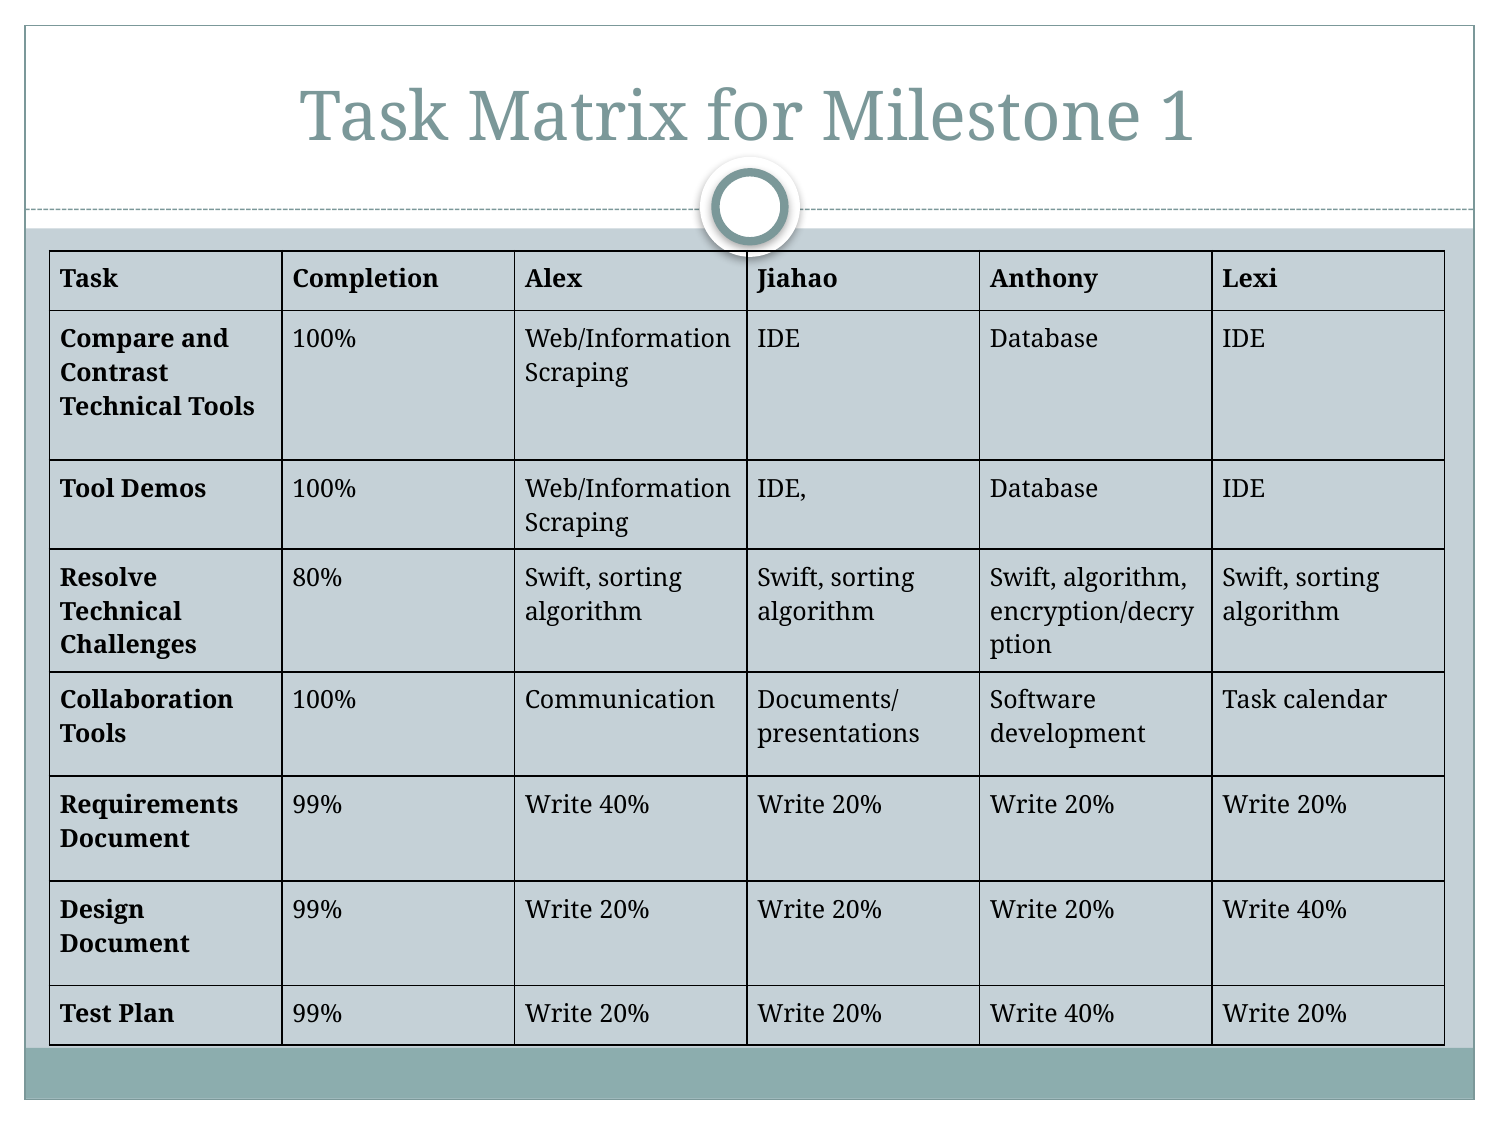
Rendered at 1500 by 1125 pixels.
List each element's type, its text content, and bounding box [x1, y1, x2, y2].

table_cell Write 20% [515, 986, 746, 1044]
table_cell Tool Demos [50, 461, 281, 548]
table_header Task [50, 252, 281, 310]
table_cell Web/Information Scraping [515, 311, 746, 459]
table_cell Software development [980, 673, 1211, 775]
title Task Matrix for Milestone 1 [49, 37, 1450, 162]
table_cell Swift, sorting algorithm [748, 550, 979, 671]
table_cell Documents/presentations [748, 673, 979, 775]
table_cell 100% [283, 673, 514, 775]
table_header Anthony [980, 252, 1211, 310]
table_header Alex [515, 252, 746, 310]
table_cell Database [980, 311, 1211, 459]
table_cell Write 40% [1213, 882, 1444, 985]
table_cell Swift, algorithm, encryption/decryption [980, 550, 1211, 671]
table_cell Write 40% [980, 986, 1211, 1044]
table_cell 99% [283, 882, 514, 985]
table_cell Write 40% [515, 777, 746, 880]
table_cell Write 20% [515, 882, 746, 985]
table_cell Write 20% [980, 882, 1211, 985]
table_cell IDE [748, 311, 979, 459]
table_cell 100% [283, 311, 514, 459]
table_cell Resolve Technical Challenges [50, 550, 281, 671]
table_header Lexi [1213, 252, 1444, 310]
table_cell Write 20% [980, 777, 1211, 880]
table_cell Task calendar [1213, 673, 1444, 775]
table_cell Collaboration Tools [50, 673, 281, 775]
table_cell Write 20% [748, 777, 979, 880]
table_cell IDE [1213, 461, 1444, 548]
table_cell Write 20% [748, 882, 979, 985]
table_cell Design Document [50, 882, 281, 985]
table_cell Swift, sorting algorithm [1213, 550, 1444, 671]
table_cell 99% [283, 986, 514, 1044]
table_cell IDE [1213, 311, 1444, 459]
table_header Completion [283, 252, 514, 310]
table_cell Write 20% [1213, 777, 1444, 880]
table_cell Swift, sorting algorithm [515, 550, 746, 671]
table_cell Write 20% [748, 986, 979, 1044]
table_cell Web/Information Scraping [515, 461, 746, 548]
table_cell Test Plan [50, 986, 281, 1044]
table_cell 99% [283, 777, 514, 880]
table_cell Database [980, 461, 1211, 548]
table_header Jiahao [748, 252, 979, 310]
table_cell IDE, [748, 461, 979, 548]
table_cell Requirements Document [50, 777, 281, 880]
table_cell 100% [283, 461, 514, 548]
table_cell 80% [283, 550, 514, 671]
table_cell Write 20% [1213, 986, 1444, 1044]
table_cell Compare and Contrast Technical Tools [50, 311, 281, 459]
table_cell Communication [515, 673, 746, 775]
